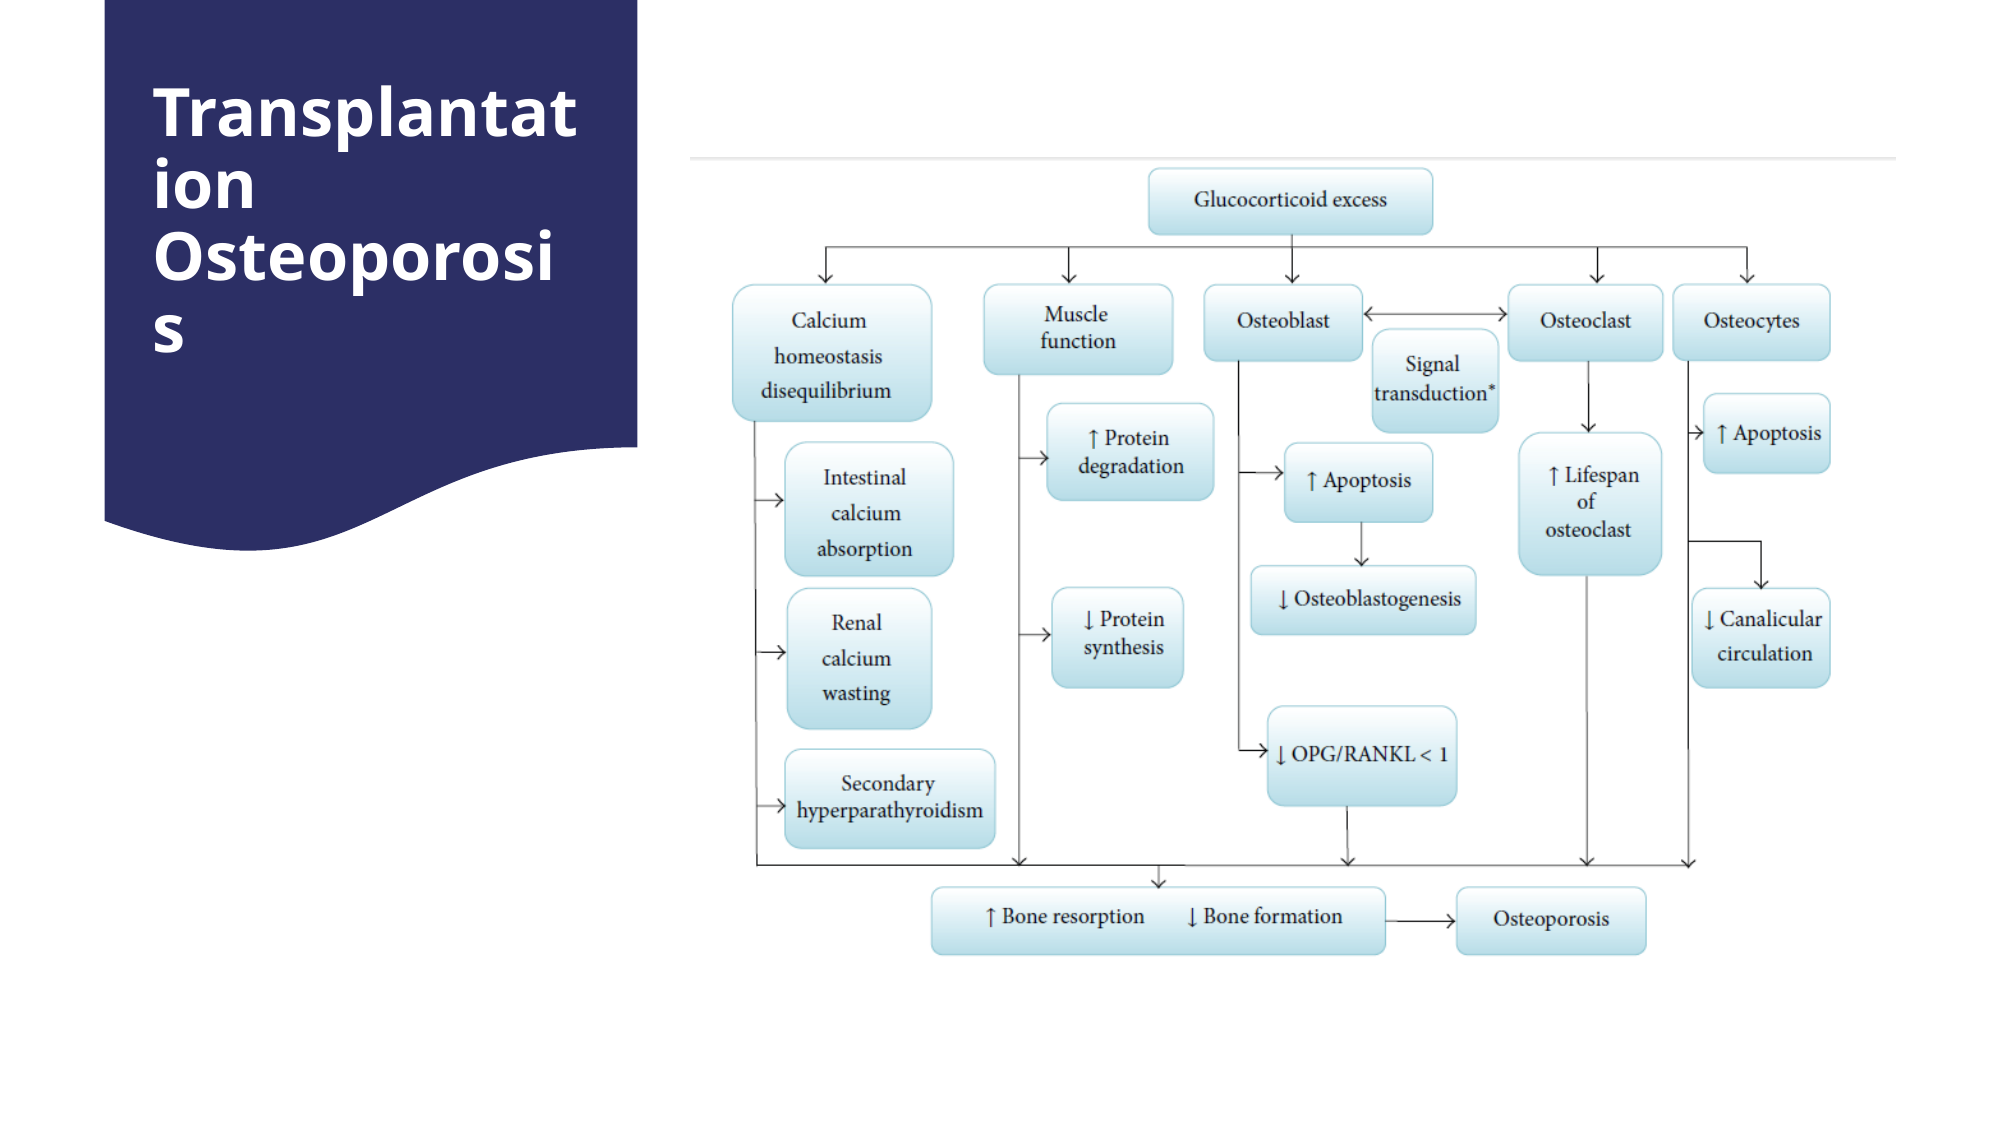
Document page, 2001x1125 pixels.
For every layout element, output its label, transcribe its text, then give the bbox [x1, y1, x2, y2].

title Transplantation Osteoporosis [137, 28, 604, 417]
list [690, 157, 1896, 968]
text_box [103, 0, 639, 552]
